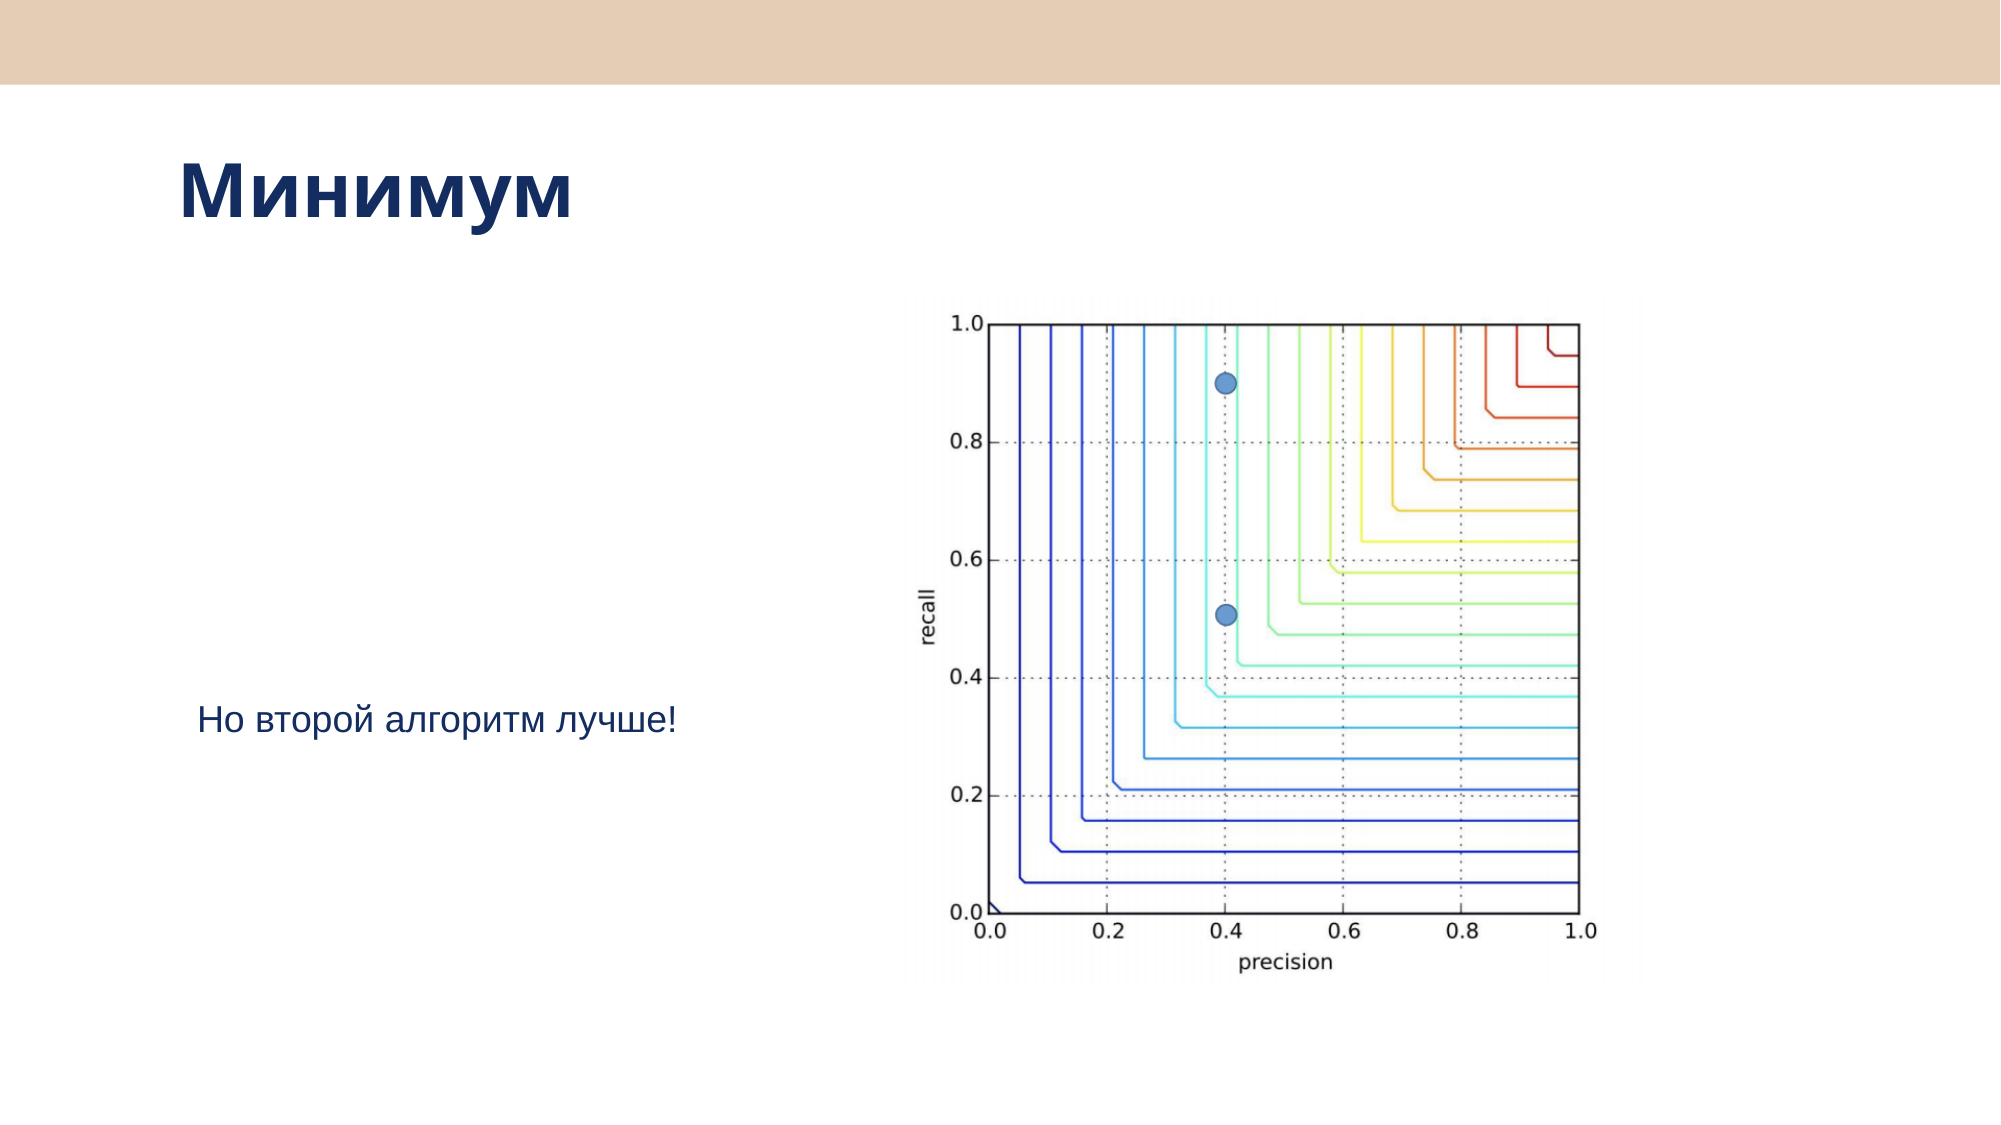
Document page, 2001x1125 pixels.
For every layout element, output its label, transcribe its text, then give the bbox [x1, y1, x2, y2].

picture [850, 266, 1664, 1019]
text_box Минимум [162, 84, 1888, 303]
